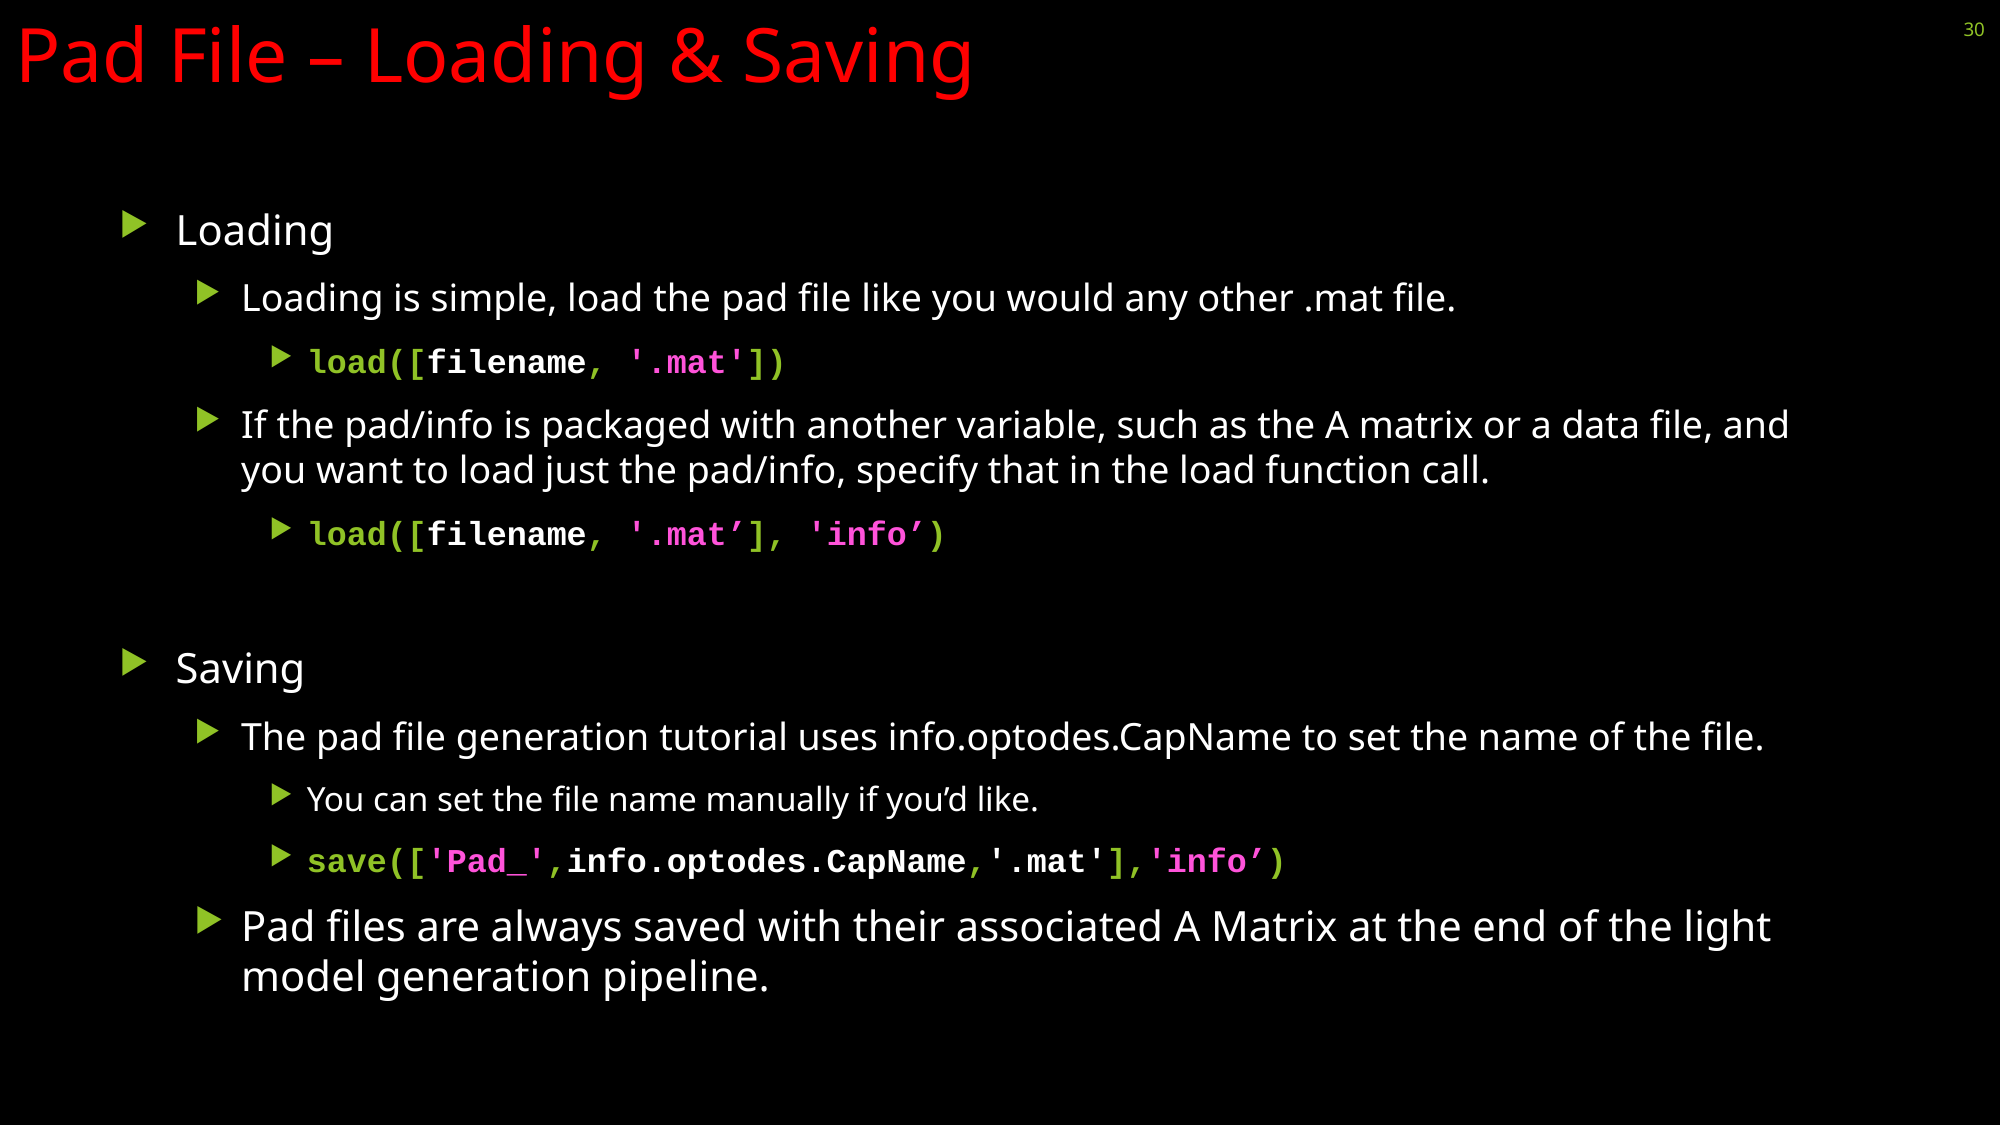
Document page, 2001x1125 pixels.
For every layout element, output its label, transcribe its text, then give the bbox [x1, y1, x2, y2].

title Pad File – Loading & Saving [0, 0, 1411, 217]
slide_number 30 [1887, 0, 2000, 60]
list Loading Loading is simple, load the pad file like you would any other .mat file. load([filename, '.mat']) If the pad/info is packaged with another variable, such as the A matrix or a data file, and you want to load just the pad/info, specify that in the load function call. load([filename, '.mat’], 'info’) Saving The pad file generation tutorial uses info.optodes.CapName to set the name of the file. You can set the file name manually if you’d like. save(['Pad_',info.optodes.CapName,'.mat'],'info’) Pad files are always saved with their associated A Matrix at the end of the light model generation pipeline. [104, 195, 1833, 1096]
